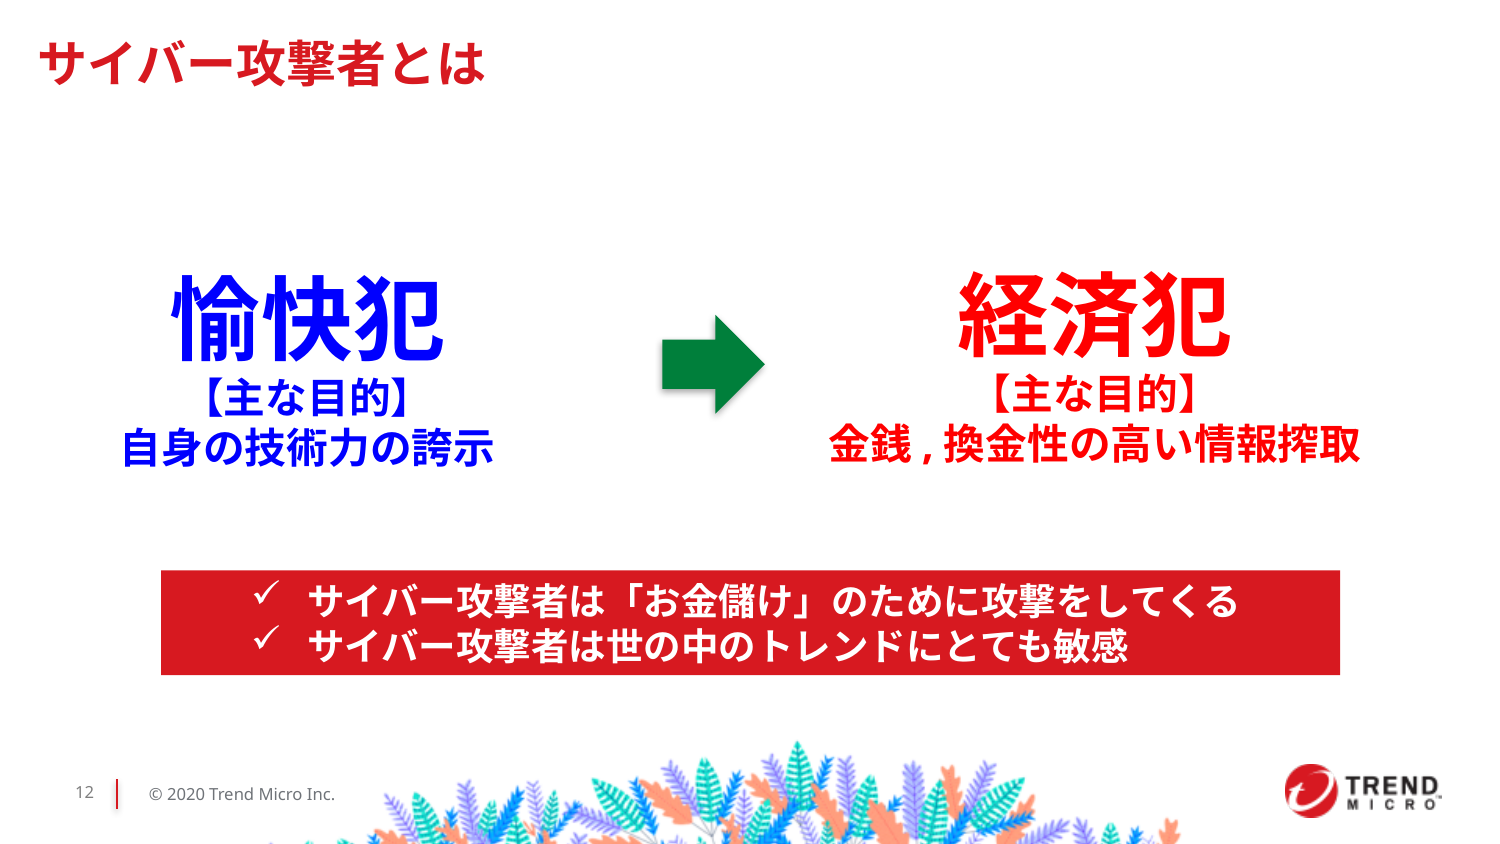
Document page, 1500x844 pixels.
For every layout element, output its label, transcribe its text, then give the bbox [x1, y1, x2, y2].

title 愉快犯 【主な目的】 自身の技術力の誇示 [0, 252, 615, 482]
picture [0, 704, 1500, 844]
text_box 経済犯 【主な目的】 金銭,換金性の高い情報搾取 [788, 242, 1402, 483]
text_box サイバー攻撃者とは [37, 20, 1401, 108]
text_box [661, 314, 766, 415]
text_box サイバー攻撃者は「お金儲け」のために攻撃をしてくる サイバー攻撃者は世の中のトレンドにとても敏感 [161, 570, 1341, 676]
